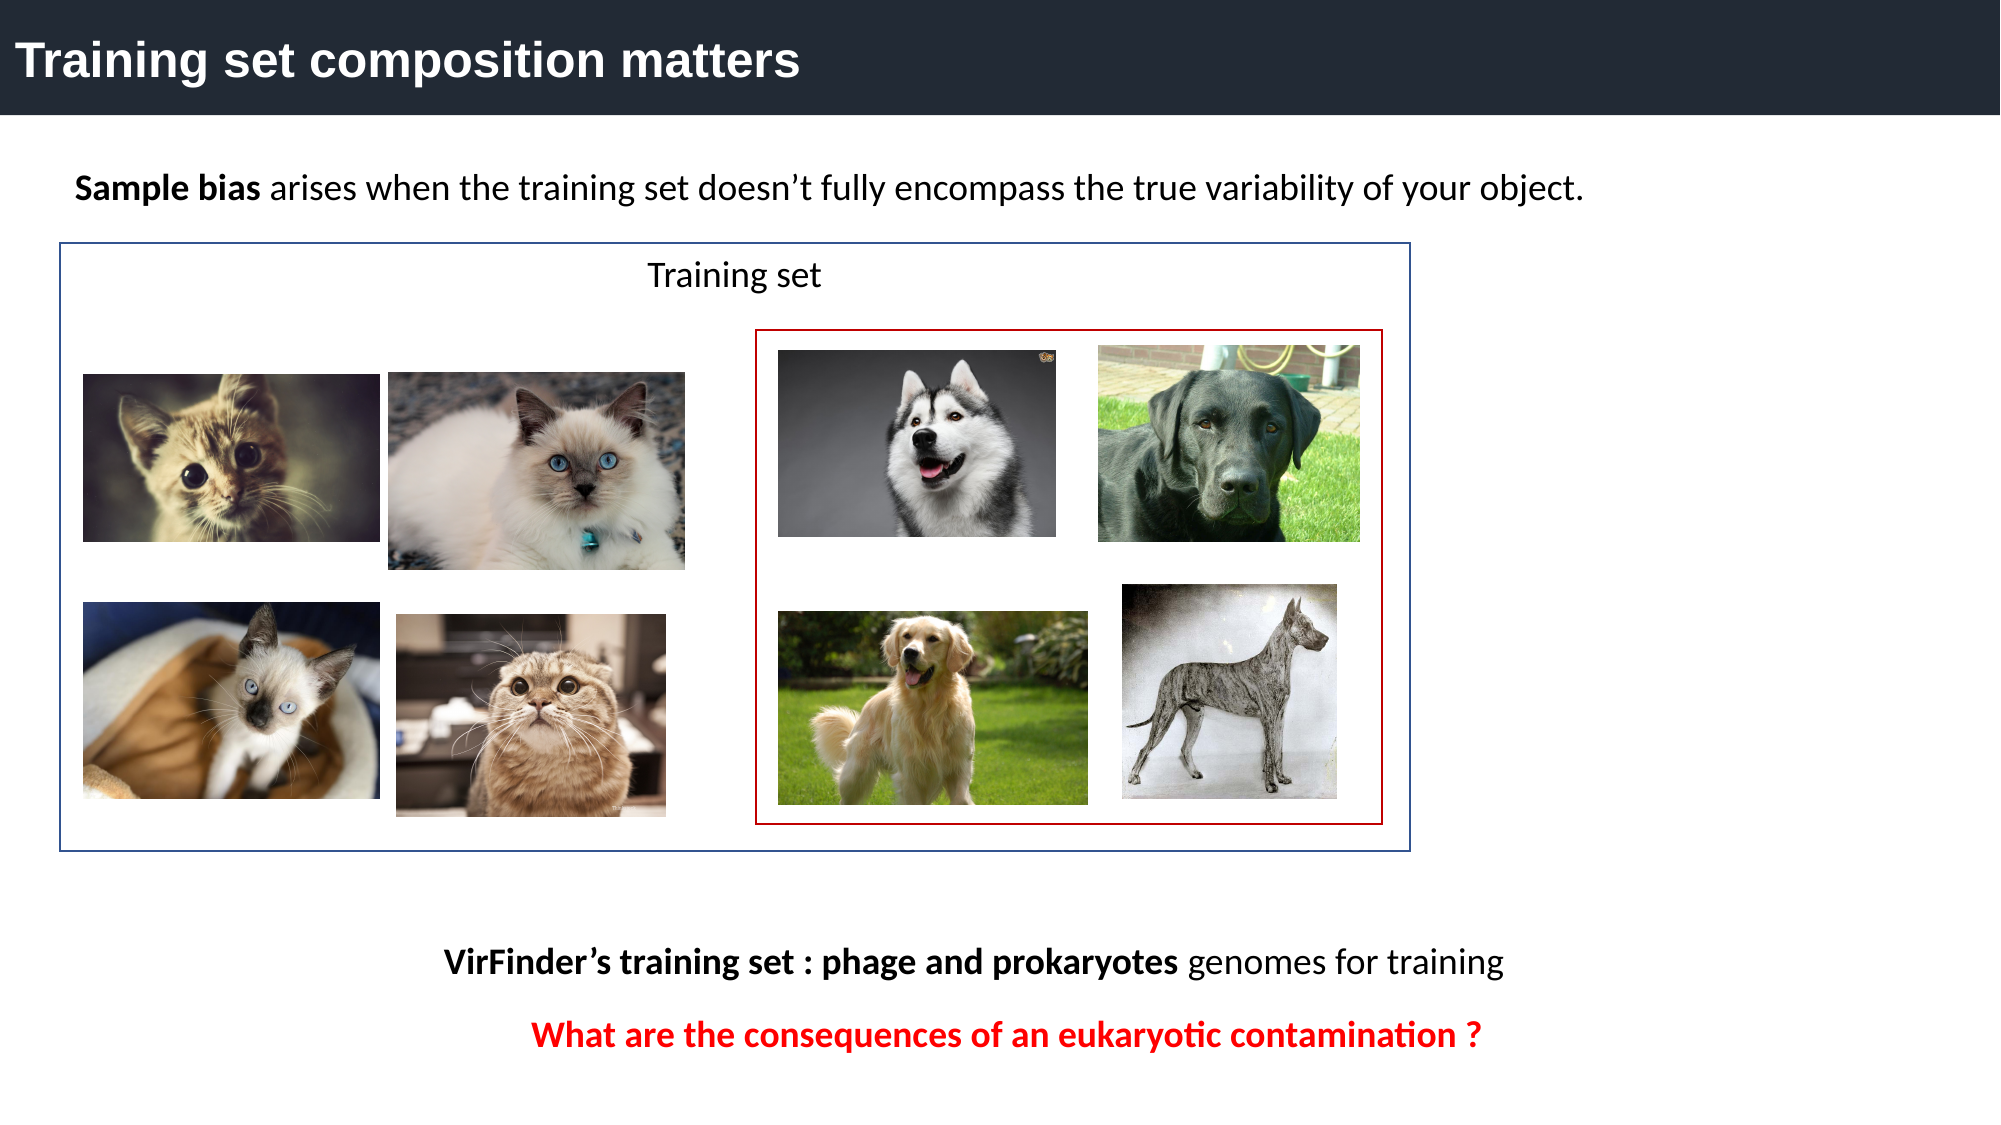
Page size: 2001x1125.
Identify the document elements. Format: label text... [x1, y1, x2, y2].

text_box Sample bias arises when the training set doesn’t fully encompass the true variability of your object. [60, 155, 1909, 216]
picture [1122, 584, 1337, 799]
picture [83, 602, 380, 799]
text_box [755, 329, 1383, 825]
picture [388, 372, 685, 570]
text_box VirFinder’s training set : phage and prokaryotes genomes for training What are the consequences of an eukaryotic contamination ? [140, 929, 1809, 1063]
text_box Training set [59, 242, 1411, 852]
text_box Training set composition matters [0, 0, 2000, 116]
picture [396, 614, 666, 817]
picture [1098, 345, 1360, 542]
picture [778, 350, 1056, 537]
picture [83, 374, 380, 542]
picture [778, 611, 1088, 806]
